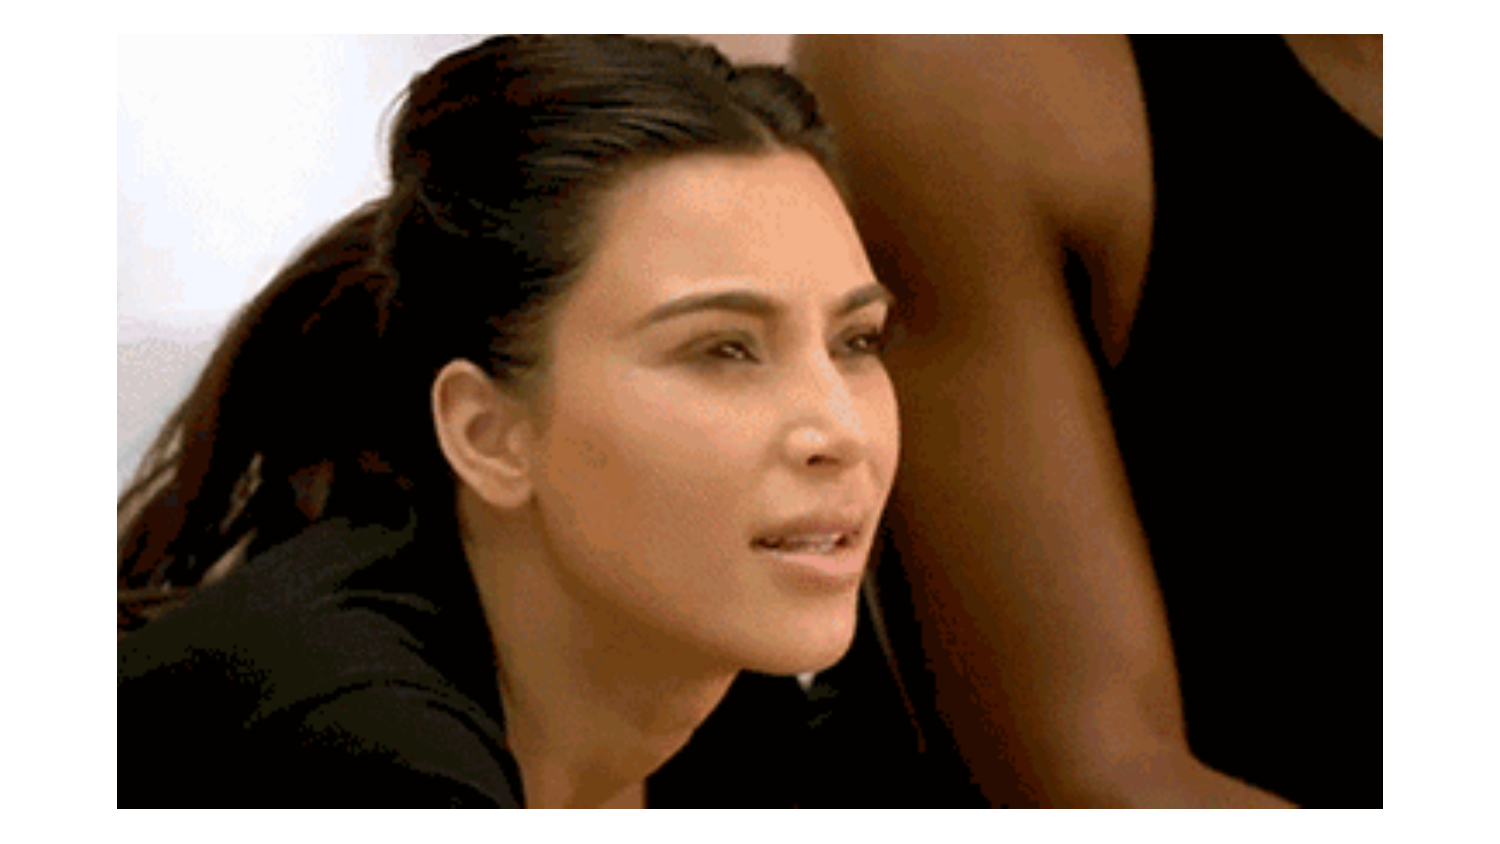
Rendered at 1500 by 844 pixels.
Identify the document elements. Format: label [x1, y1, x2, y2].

picture [117, 34, 1383, 810]
